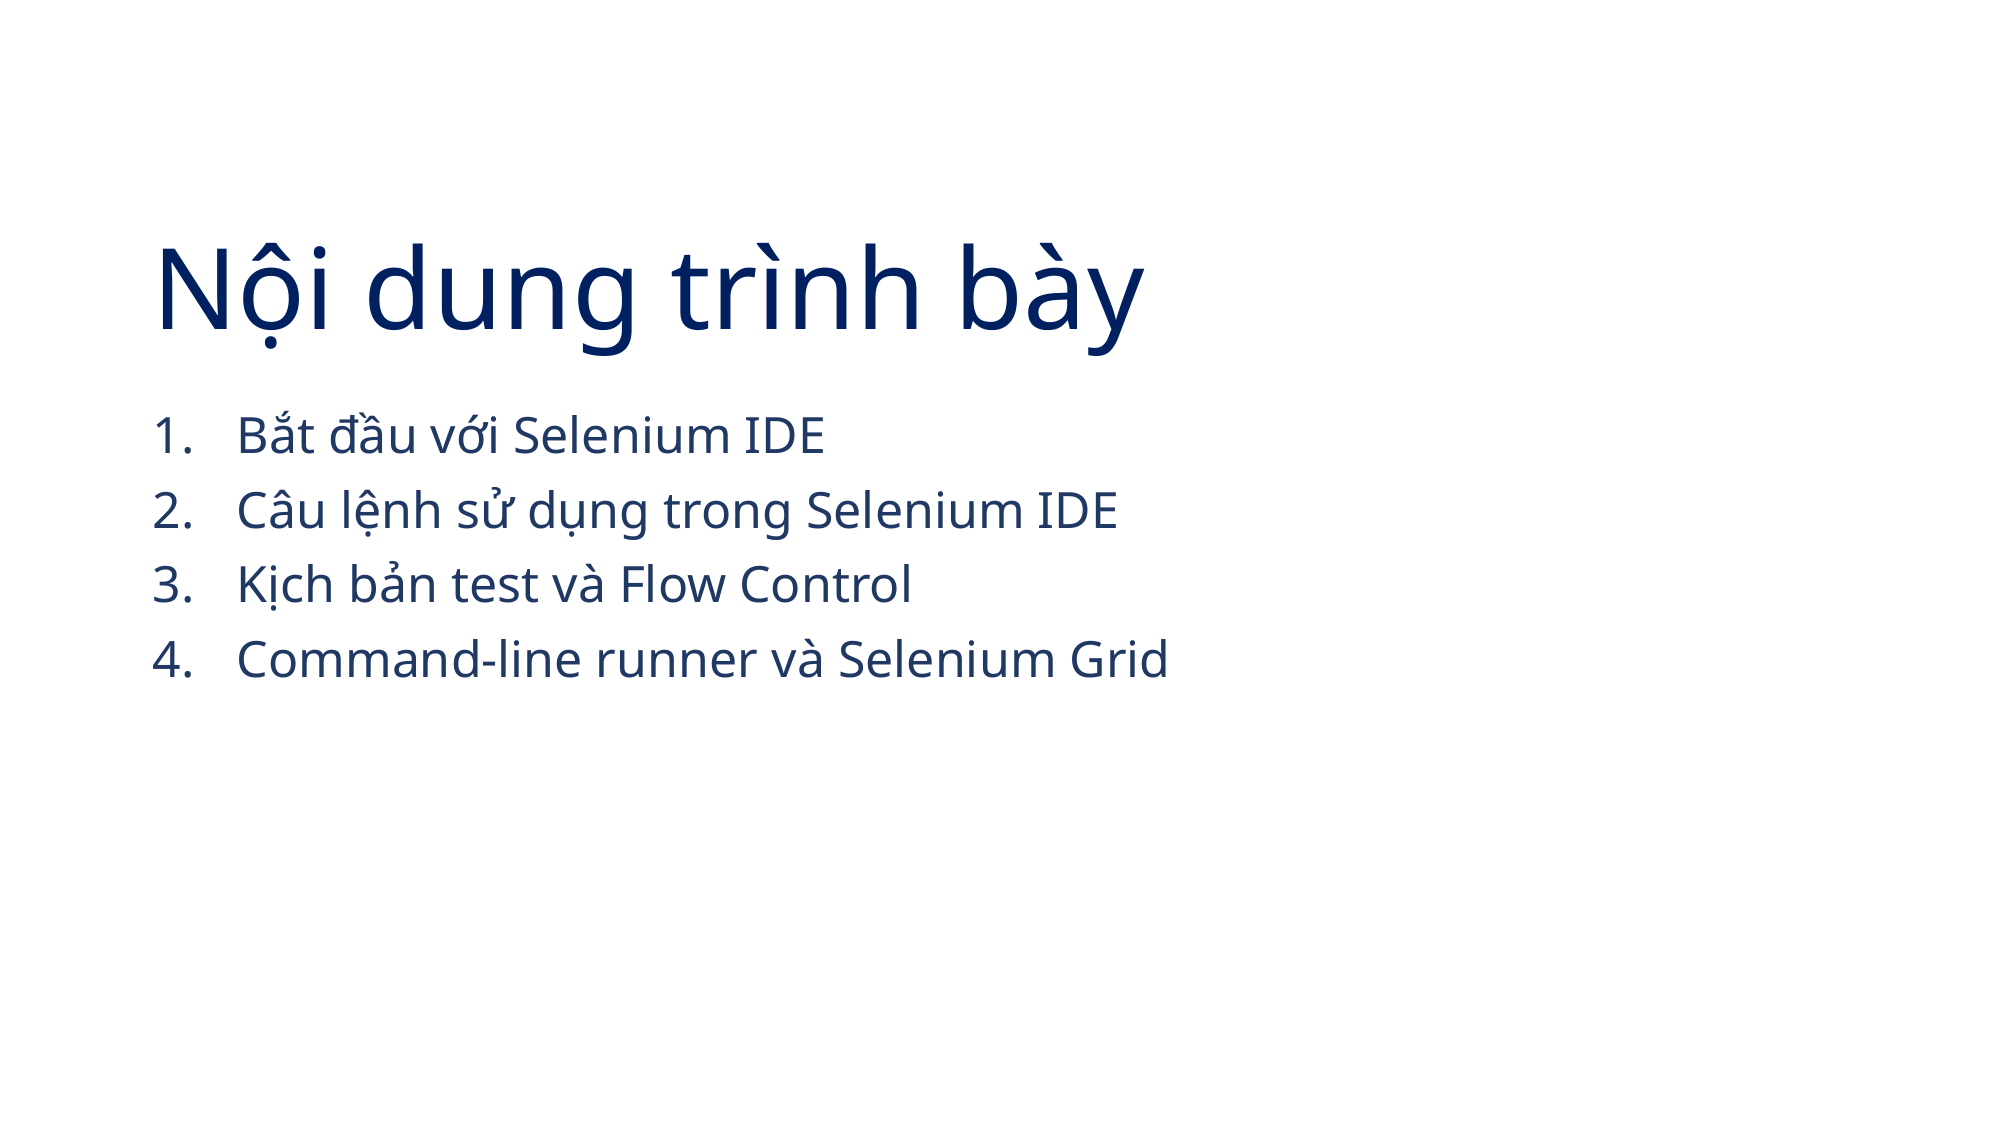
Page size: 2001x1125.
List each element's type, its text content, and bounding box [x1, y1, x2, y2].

list Bắt đầu với Selenium IDE Câu lệnh sử dụng trong Selenium IDE Kịch bản test và Flow Control Command-line runner và Selenium Grid [137, 402, 1863, 759]
title Nội dung trình bày [137, 248, 1863, 339]
